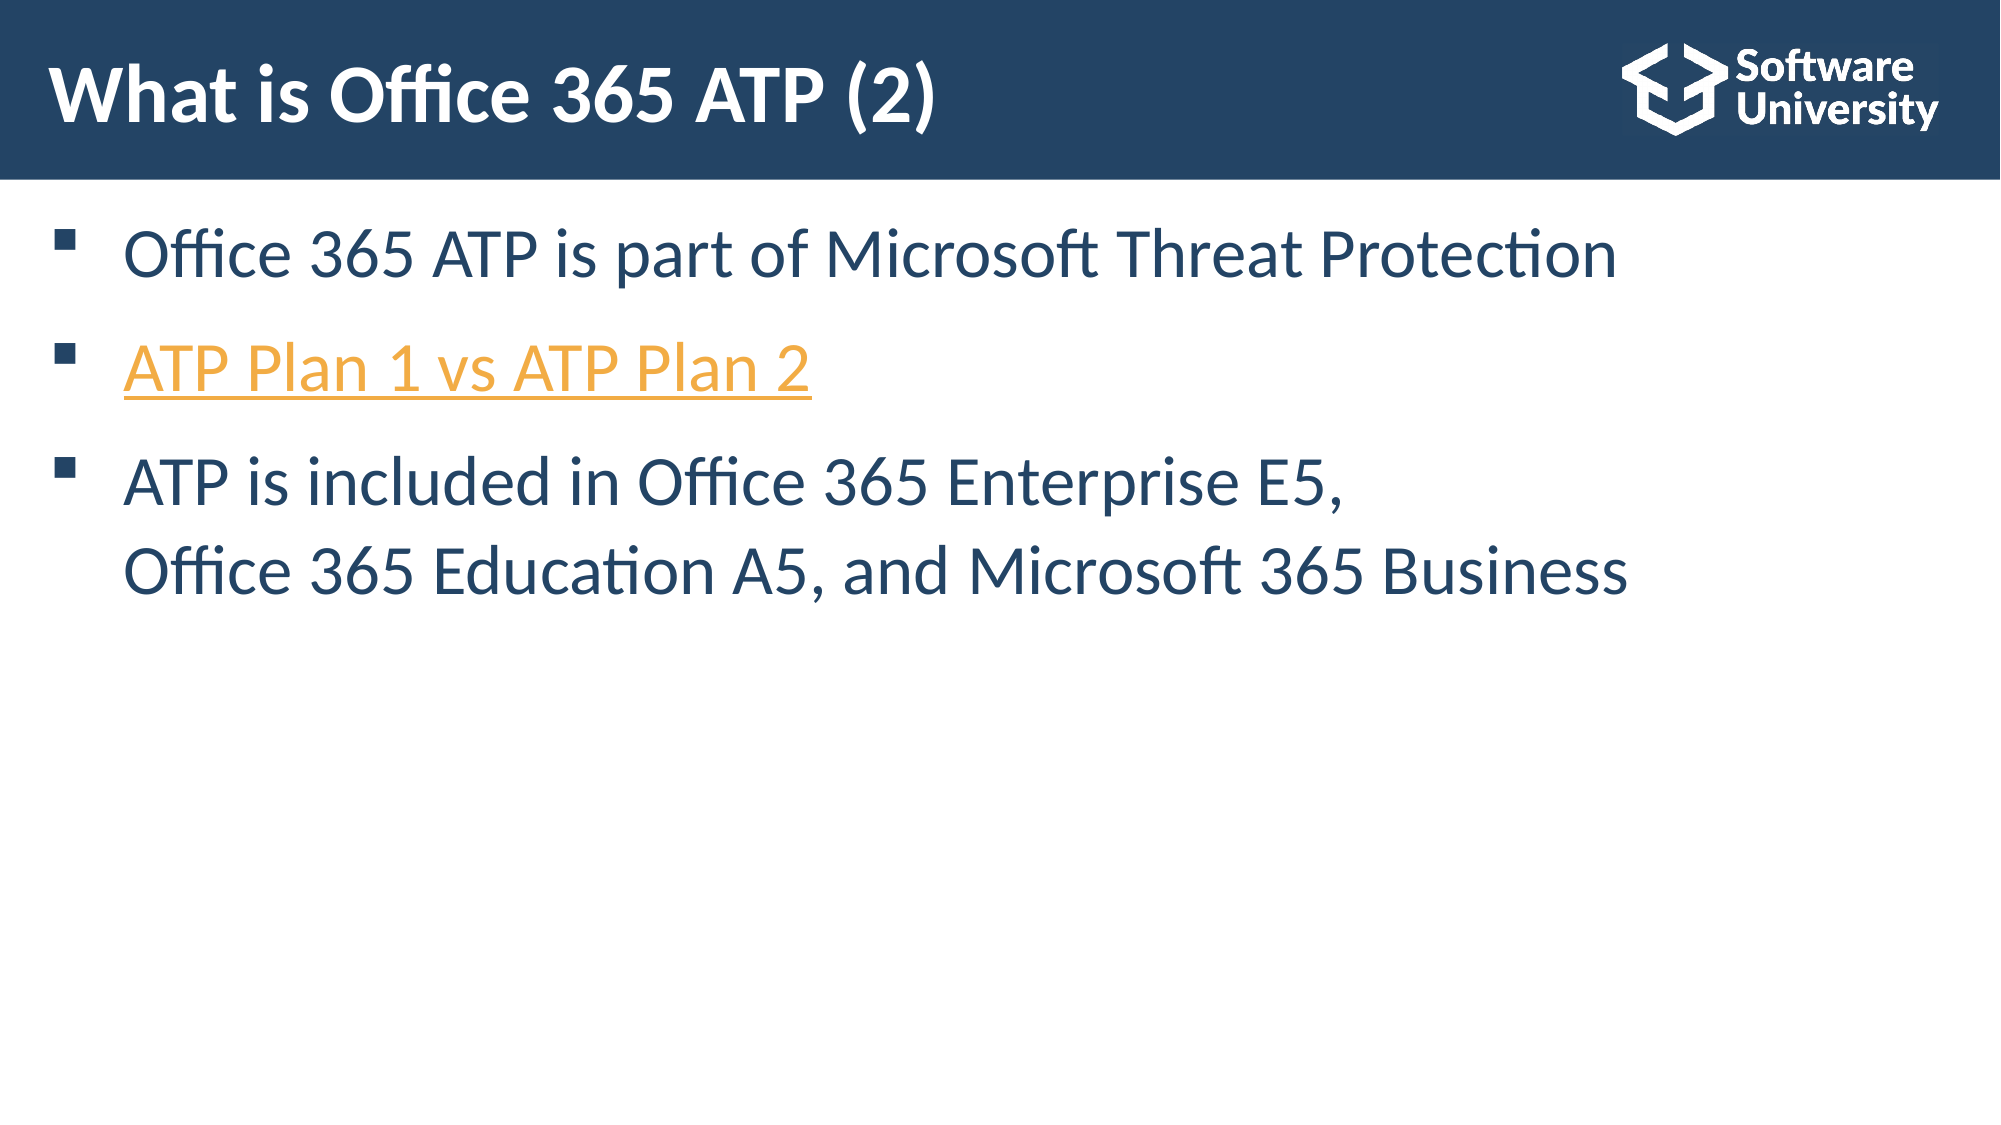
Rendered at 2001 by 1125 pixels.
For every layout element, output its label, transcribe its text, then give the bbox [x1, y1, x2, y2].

list Office 365 ATP is part of Microsoft Threat Protection ATP Plan 1 vs ATP Plan 2 ATP is included in Office 365 Enterprise E5, Office 365 Education A5, and Microsoft 365 Business [31, 196, 1970, 1050]
title What is Office 365 ATP (2) [31, 16, 1591, 162]
picture [1622, 43, 1939, 136]
